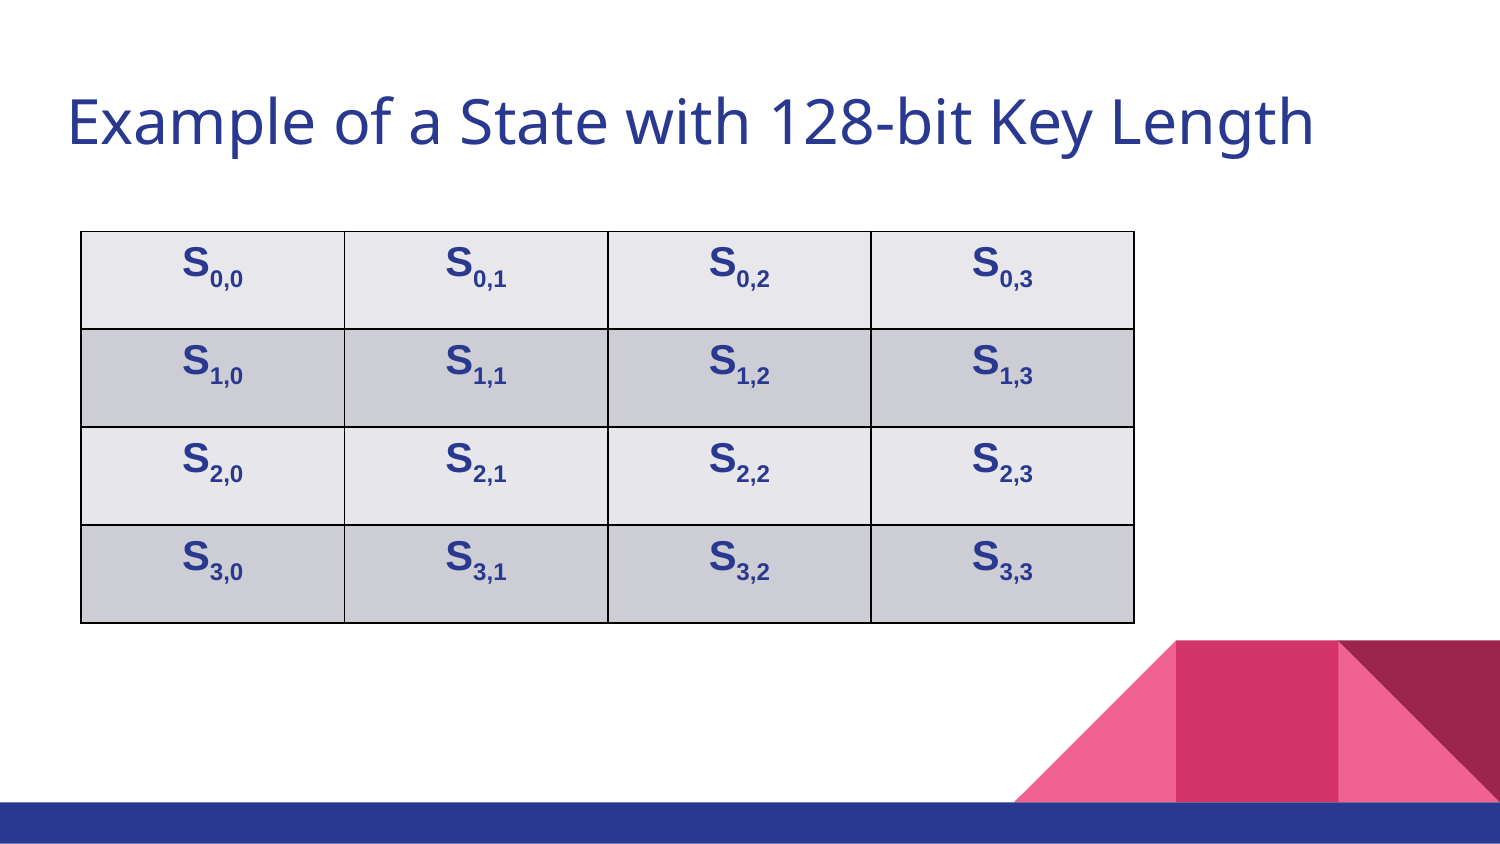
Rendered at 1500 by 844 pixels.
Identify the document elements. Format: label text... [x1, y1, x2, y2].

table_header S0,1 [345, 232, 607, 328]
table_cell S3,1 [345, 526, 607, 622]
table_cell S1,3 [872, 330, 1133, 426]
table_cell S1,0 [82, 330, 344, 426]
table_header S0,0 [82, 232, 344, 328]
table_header S0,3 [872, 232, 1133, 328]
table_cell S1,1 [345, 330, 607, 426]
table_cell S2,3 [872, 428, 1133, 524]
table_cell S2,1 [345, 428, 607, 524]
table_cell S2,2 [609, 428, 870, 524]
table_cell S3,3 [872, 526, 1133, 622]
table_cell S1,2 [609, 330, 870, 426]
table_cell S3,2 [609, 526, 870, 622]
title Example of a State with 128-bit Key Length [51, 67, 1449, 167]
table_header S0,2 [609, 232, 870, 328]
table_cell S2,0 [82, 428, 344, 524]
table_cell S3,0 [82, 526, 344, 622]
